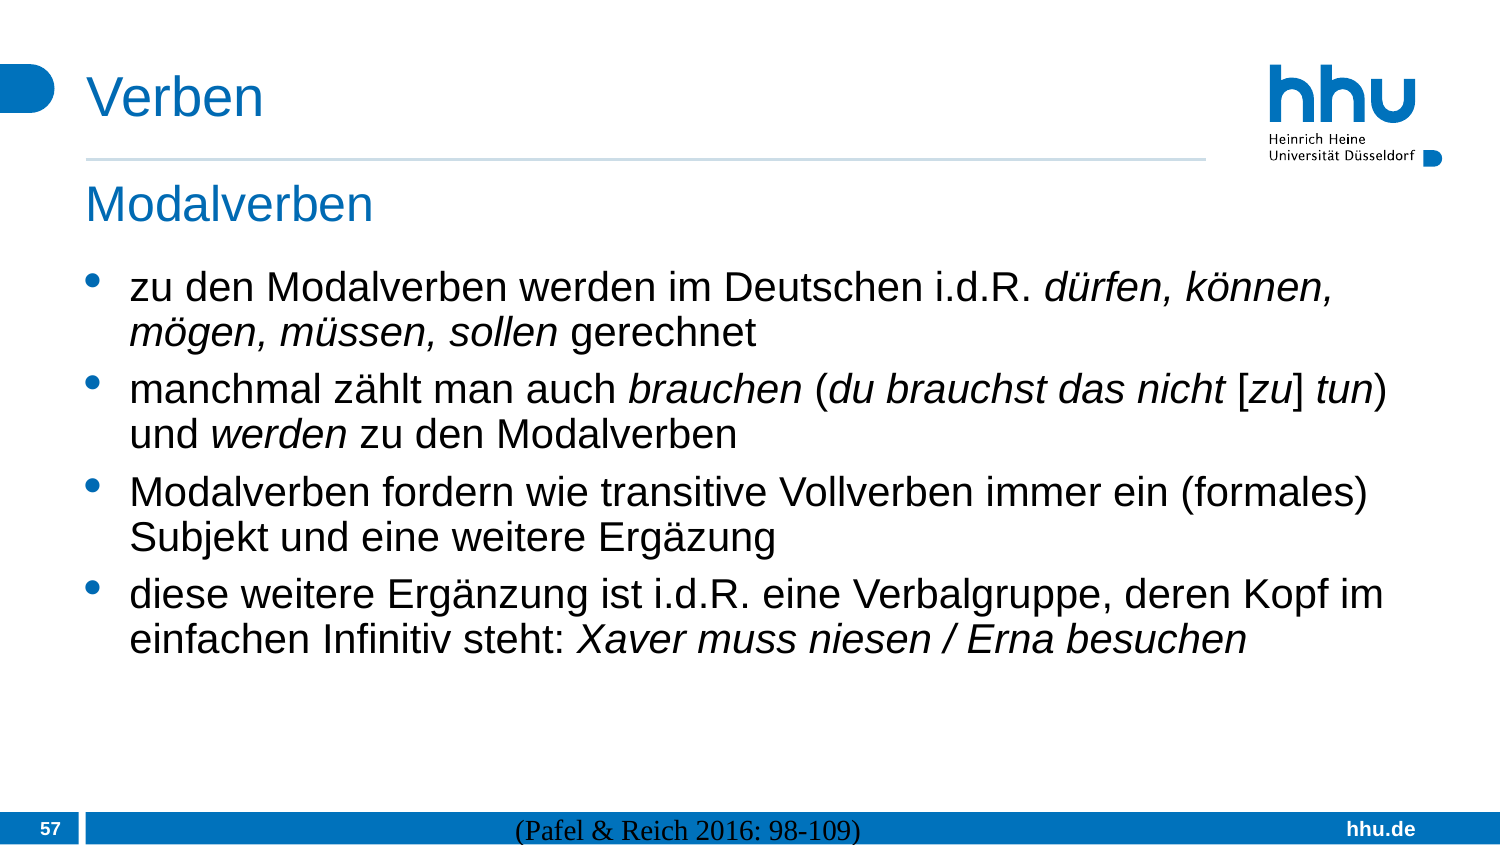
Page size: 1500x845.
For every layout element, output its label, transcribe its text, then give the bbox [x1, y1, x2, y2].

list zu den Modalverben werden im Deutschen i.d.R. dürfen, können, mögen, müssen, sollen gerechnet manchmal zählt man auch brauchen (du brauchst das nicht [zu] tun) und werden zu den Modalverben Modalverben fordern wie transitive Vollverben immer ein (formales) Subjekt und eine weitere Ergäzung diese weitere Ergänzung ist i.d.R. eine Verbalgruppe, deren Kopf im einfachen Infinitiv steht: Xaver muss niesen / Erna besuchen [85, 253, 1415, 797]
list Modalverben [85, 178, 1415, 232]
footer (Pafel & Reich 2016: 98-109) [103, 816, 1273, 841]
title Verben [86, 54, 1207, 129]
slide_number 57 [5, 816, 62, 841]
